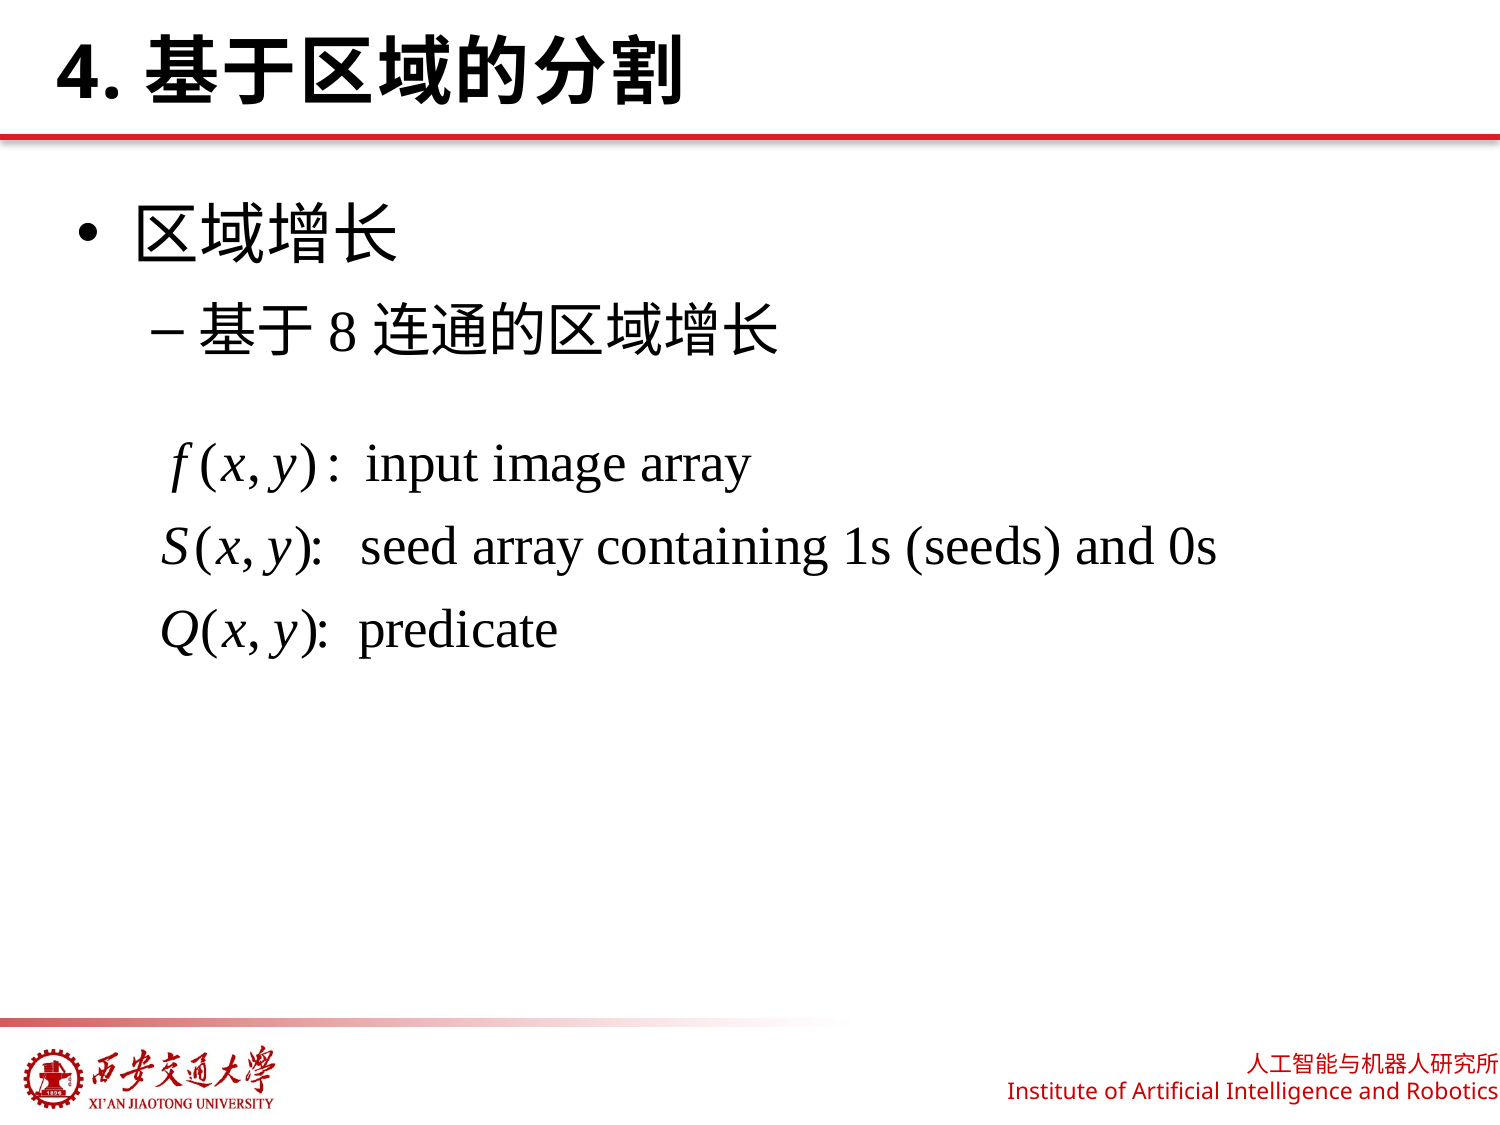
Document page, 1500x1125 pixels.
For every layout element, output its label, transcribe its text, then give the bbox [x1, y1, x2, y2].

title 4.基于区域的分割 [41, 0, 1341, 138]
list 区域增长 基于8连通的区域增长 [61, 172, 1412, 1000]
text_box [152, 429, 1230, 743]
picture [0, 1018, 934, 1027]
picture [20, 1044, 281, 1115]
